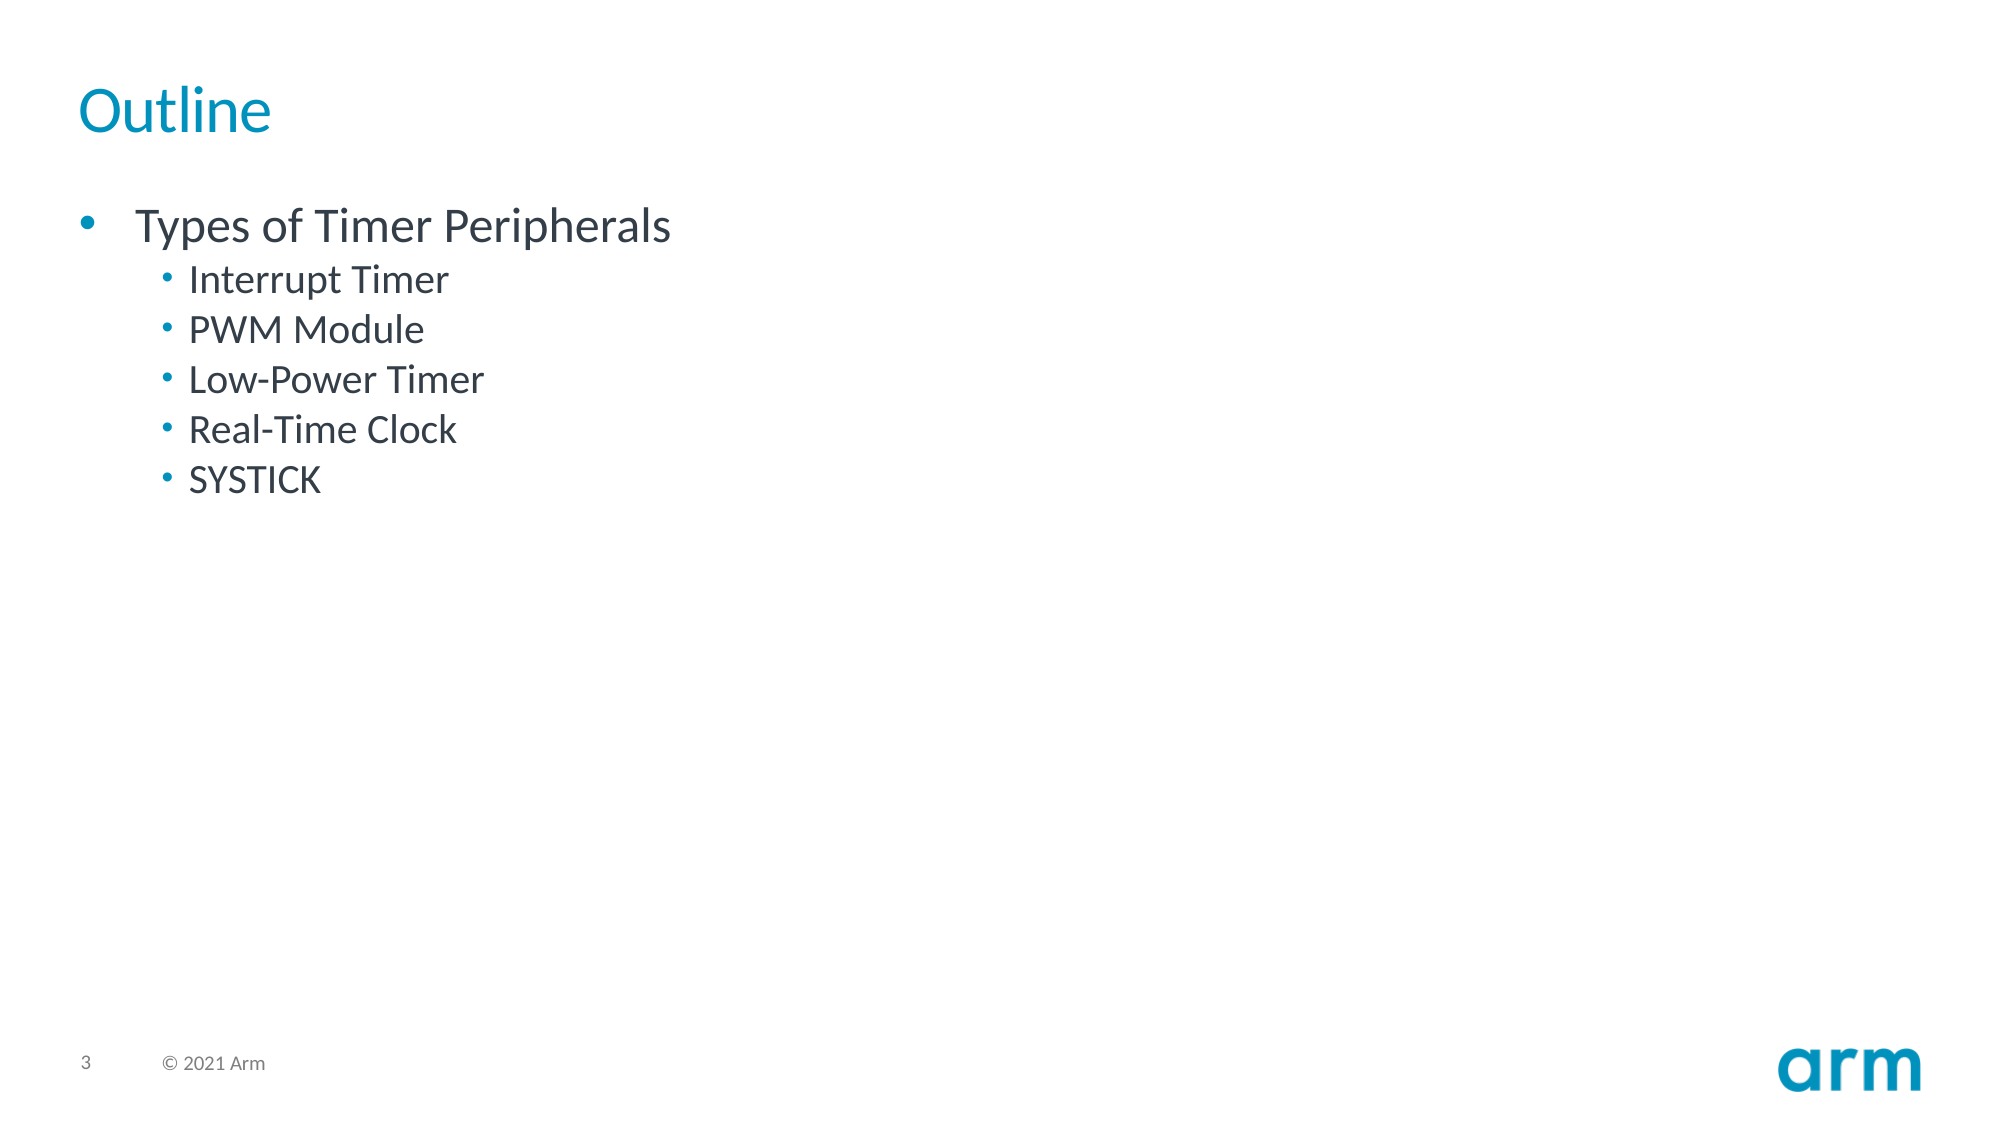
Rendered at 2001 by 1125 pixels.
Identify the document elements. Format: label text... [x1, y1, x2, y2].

picture [1777, 1047, 1922, 1093]
title Outline [78, 78, 1922, 186]
list Types of Timer Peripherals Interrupt Timer PWM Module Low-Power Timer Real-Time Clock SYSTICK [78, 192, 1922, 1004]
